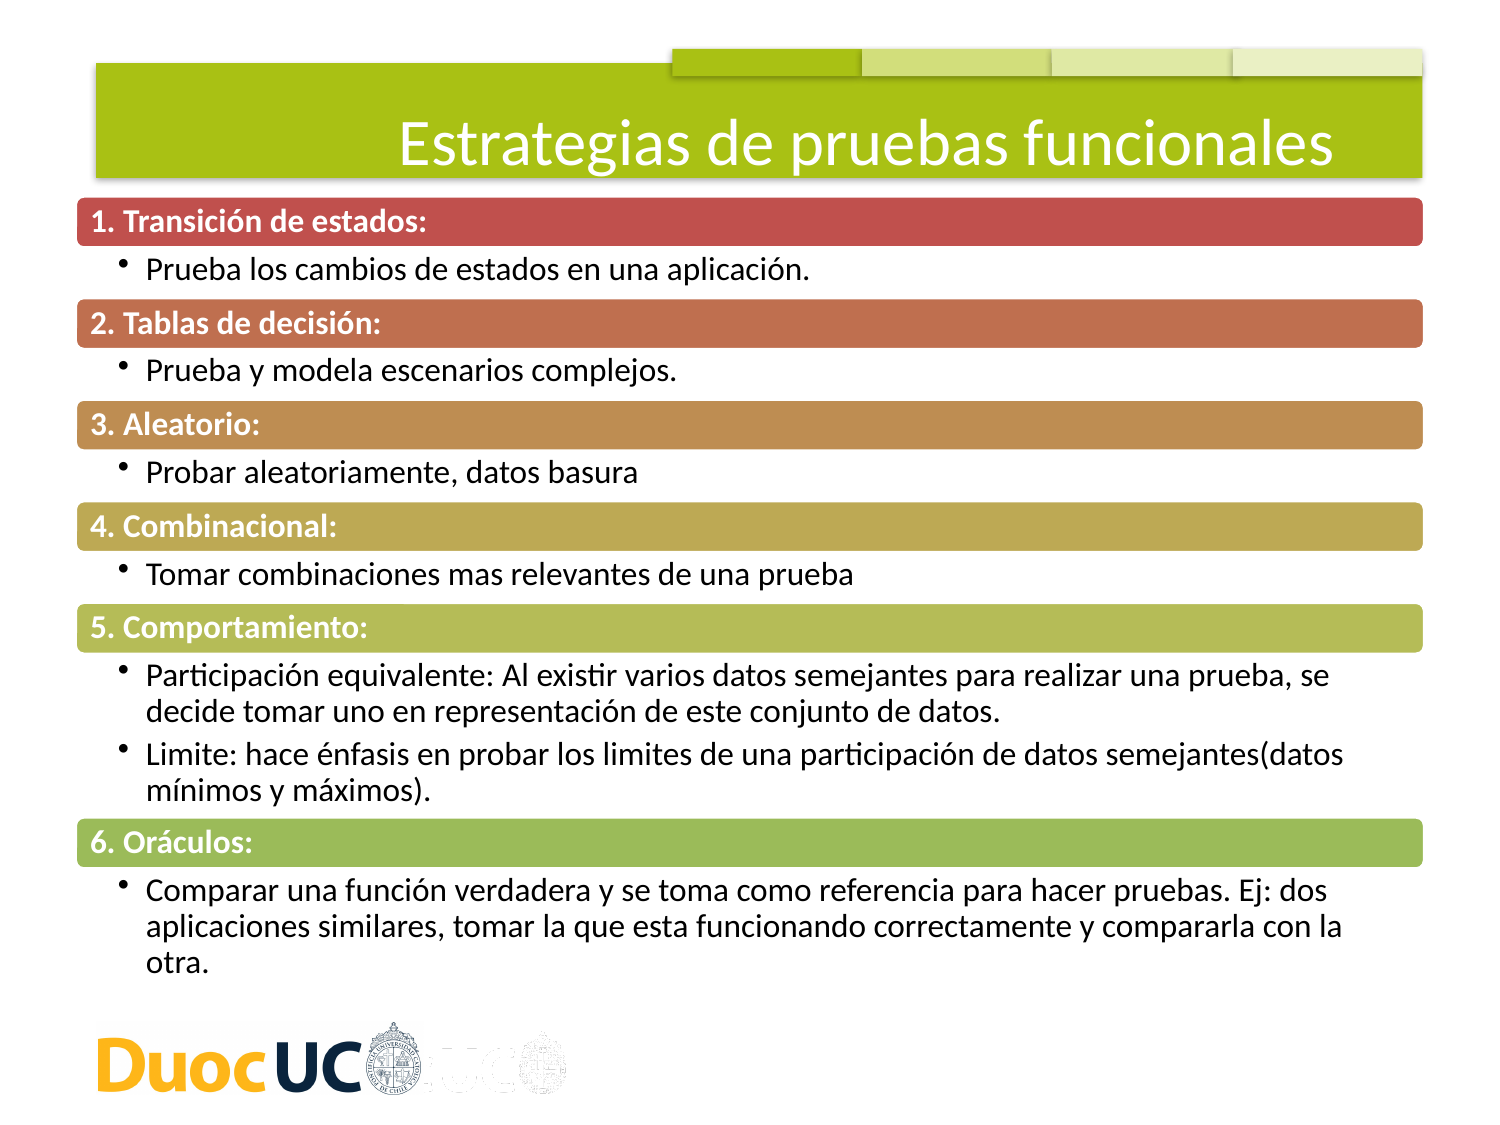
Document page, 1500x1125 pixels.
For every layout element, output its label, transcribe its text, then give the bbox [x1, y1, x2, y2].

text_box Estrategias de pruebas funcionales [0, 45, 1350, 233]
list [74, 192, 1426, 993]
picture [96, 1021, 566, 1095]
